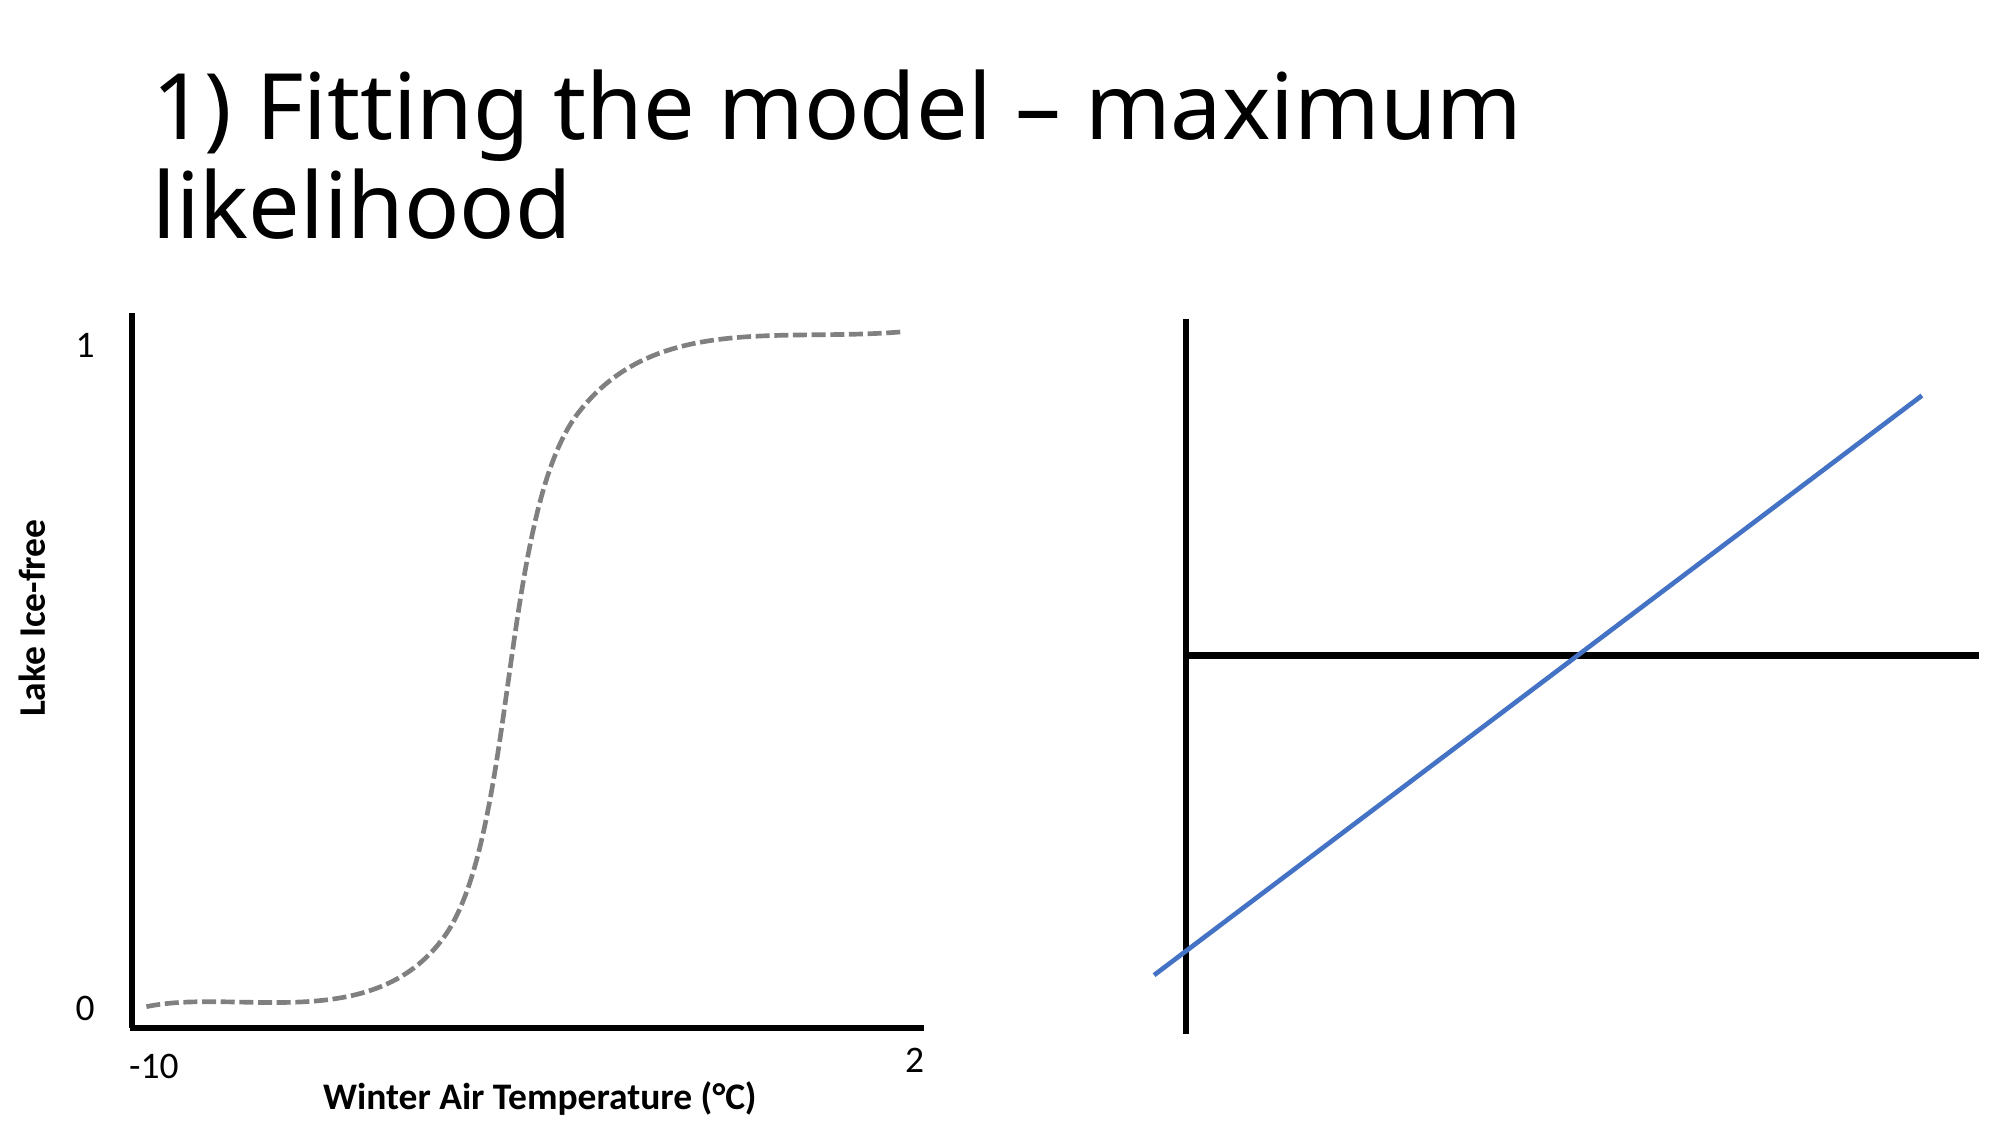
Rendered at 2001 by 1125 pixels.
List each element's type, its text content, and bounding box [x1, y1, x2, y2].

title 1) Fitting the model – maximum likelihood [137, 50, 1863, 269]
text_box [122, 1028, 934, 1125]
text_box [1154, 395, 1922, 976]
text_box Lake Ice-free [0, 504, 60, 732]
text_box 0 [60, 975, 110, 1035]
text_box [146, 330, 905, 1008]
text_box 1 [60, 312, 110, 372]
